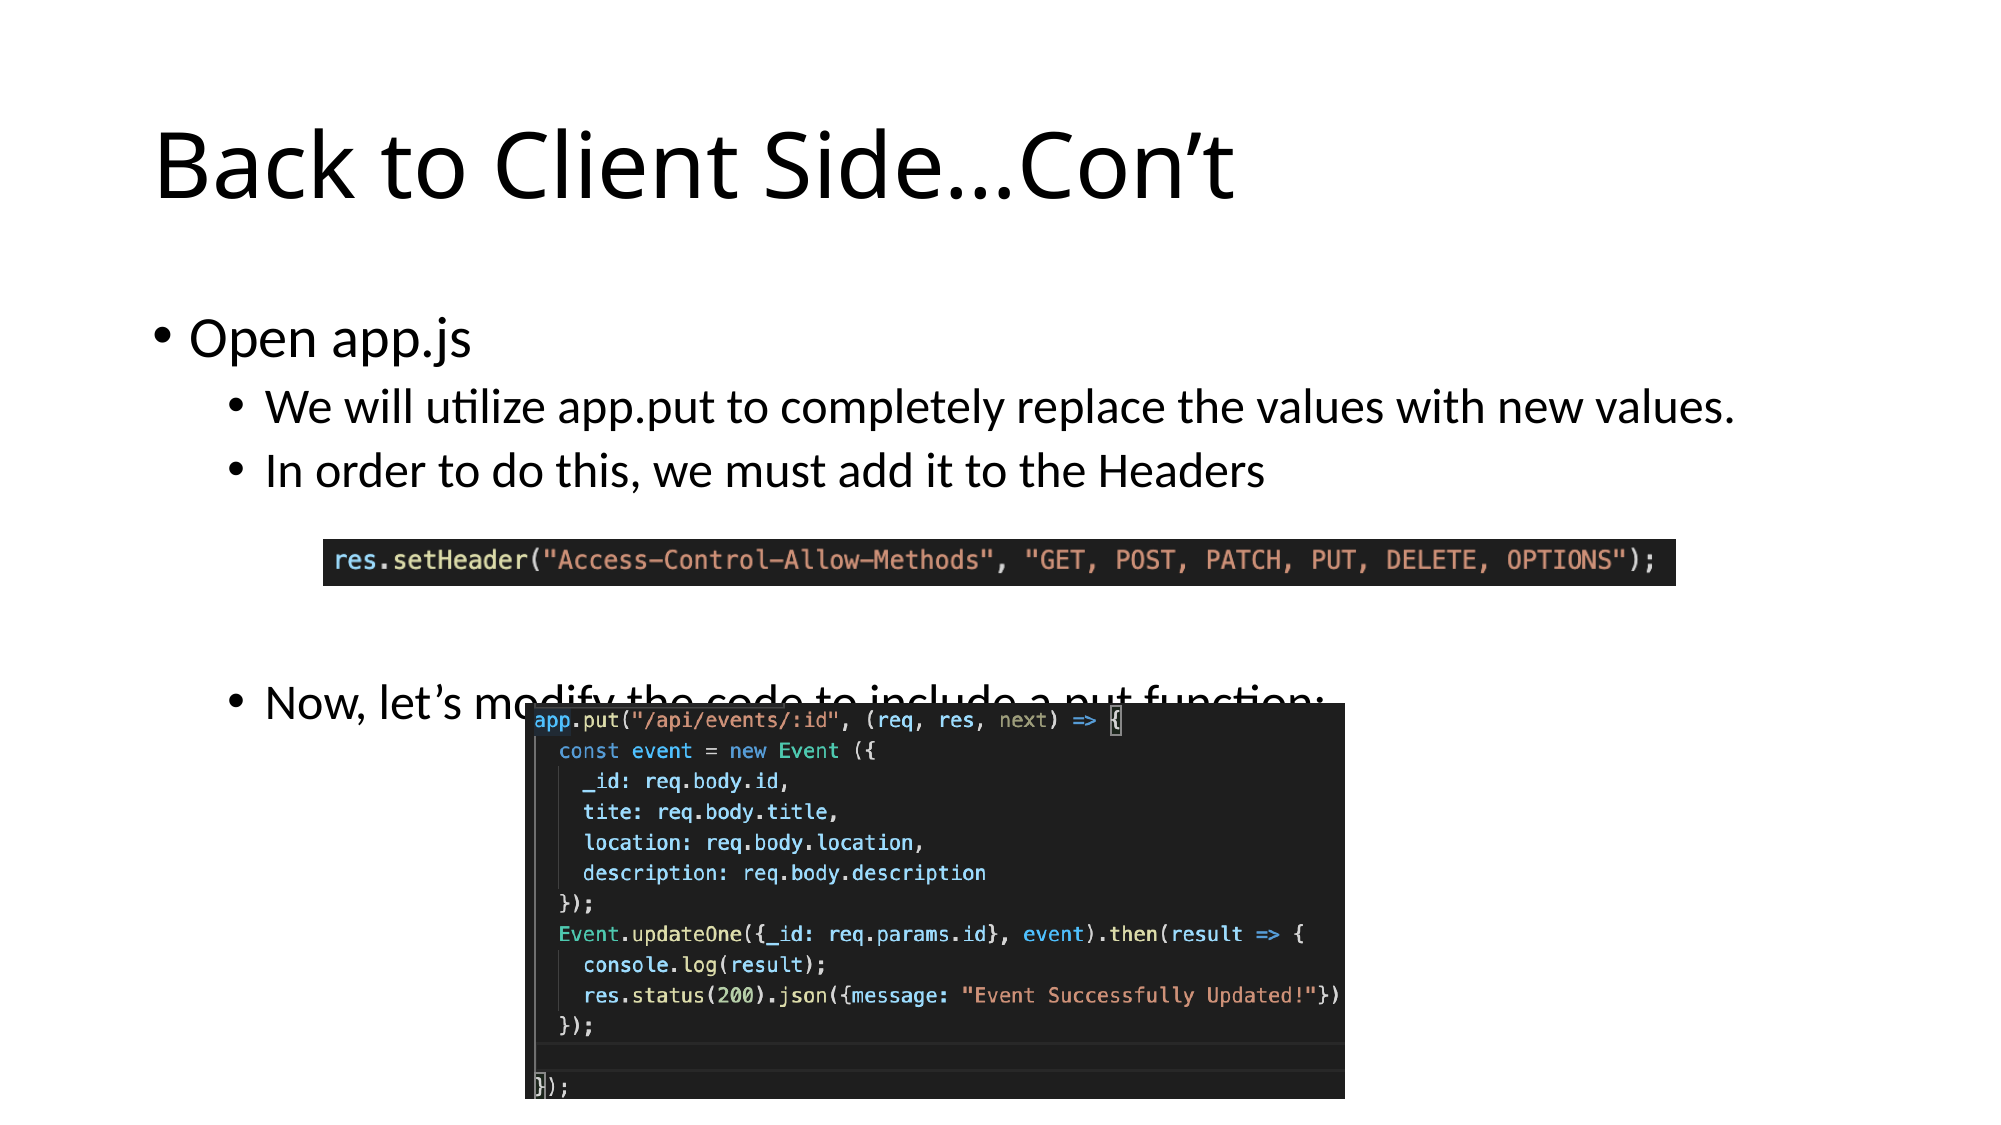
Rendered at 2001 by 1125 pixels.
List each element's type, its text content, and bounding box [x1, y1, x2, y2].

title Back to Client Side…Con’t [137, 59, 1863, 278]
picture [323, 539, 1677, 586]
picture [524, 703, 1345, 1099]
list Open app.js We will utilize app.put to completely replace the values with new values. In order to do this, we must add it to the Headers Now, let’s modify the code to include a put function: [137, 299, 1863, 1014]
